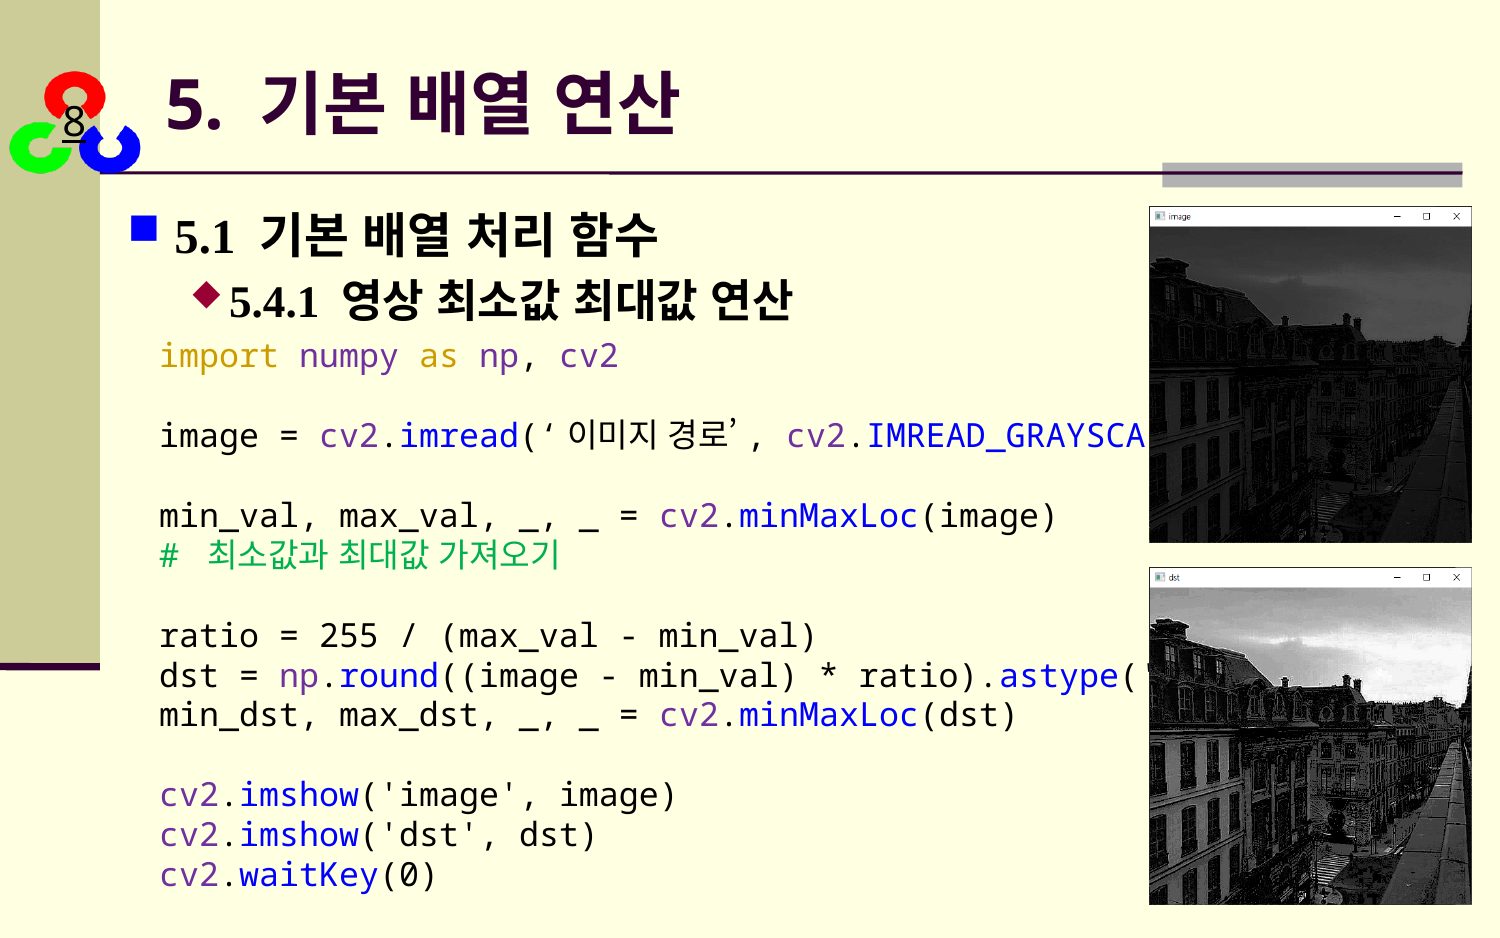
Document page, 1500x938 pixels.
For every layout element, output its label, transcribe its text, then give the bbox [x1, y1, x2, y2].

picture [1149, 206, 1472, 544]
title 5. 기본 배열 연산 [149, 37, 1463, 167]
picture [0, 62, 149, 179]
text_box import numpy as np, cv2 image = cv2.imread(‘이미지 경로’, cv2.IMREAD_GRAYSCALE) min_val, max_val, _, _ = cv2.minMaxLoc(image) # 최소값과 최대값 가져오기 ratio = 255 / (max_val - min_val) dst = np.round((image - min_val) * ratio).astype('uint8') min_dst, max_dst, _, _ = cv2.minMaxLoc(dst) cv2.imshow('image', image) cv2.imshow('dst', dst) cv2.waitKey(0) [144, 326, 1456, 901]
picture [1149, 567, 1472, 905]
list 5.1 기본 배열 처리 함수 5.4.1 영상 최소값 최대값 연산 [112, 196, 1463, 875]
